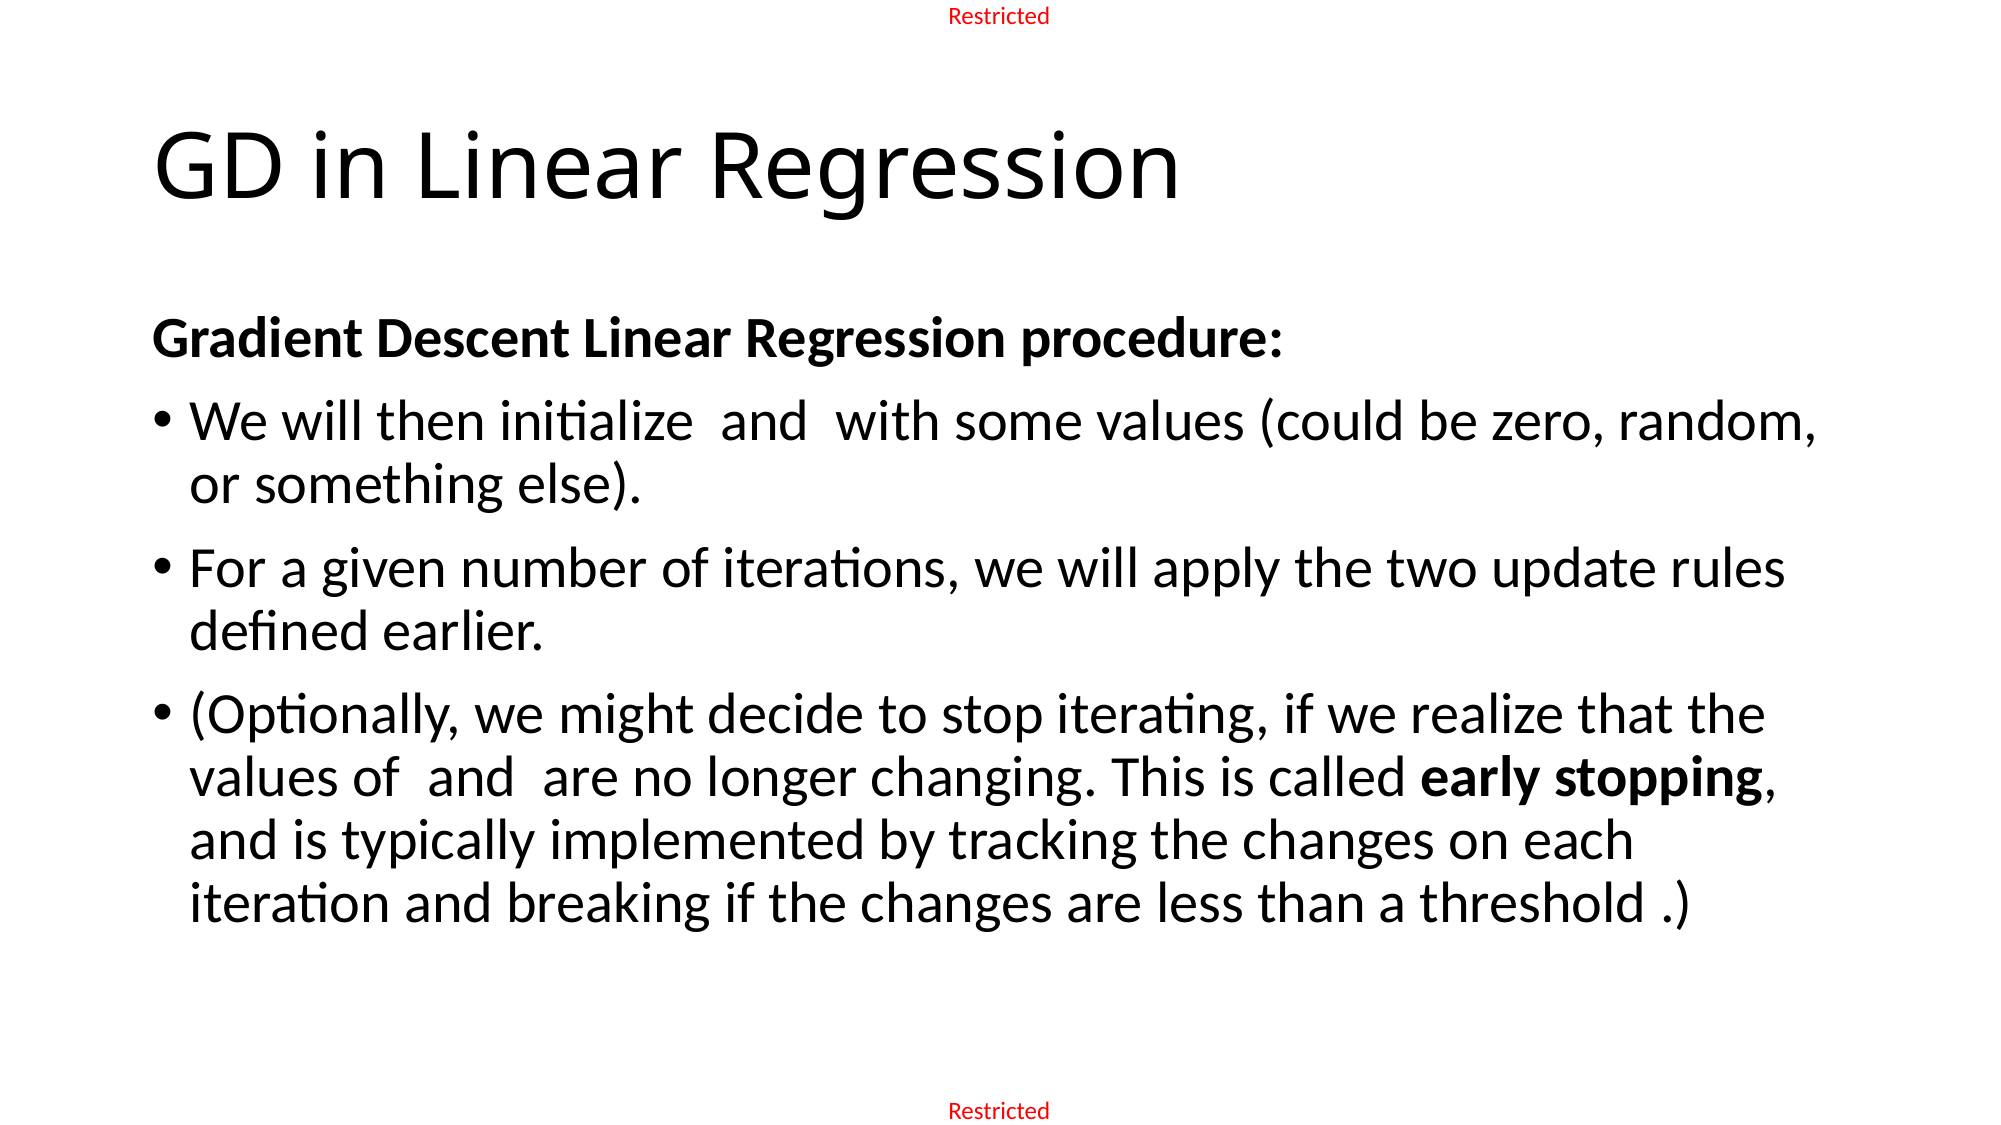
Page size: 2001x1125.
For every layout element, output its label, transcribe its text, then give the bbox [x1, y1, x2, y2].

title GD in Linear Regression [137, 59, 1863, 278]
